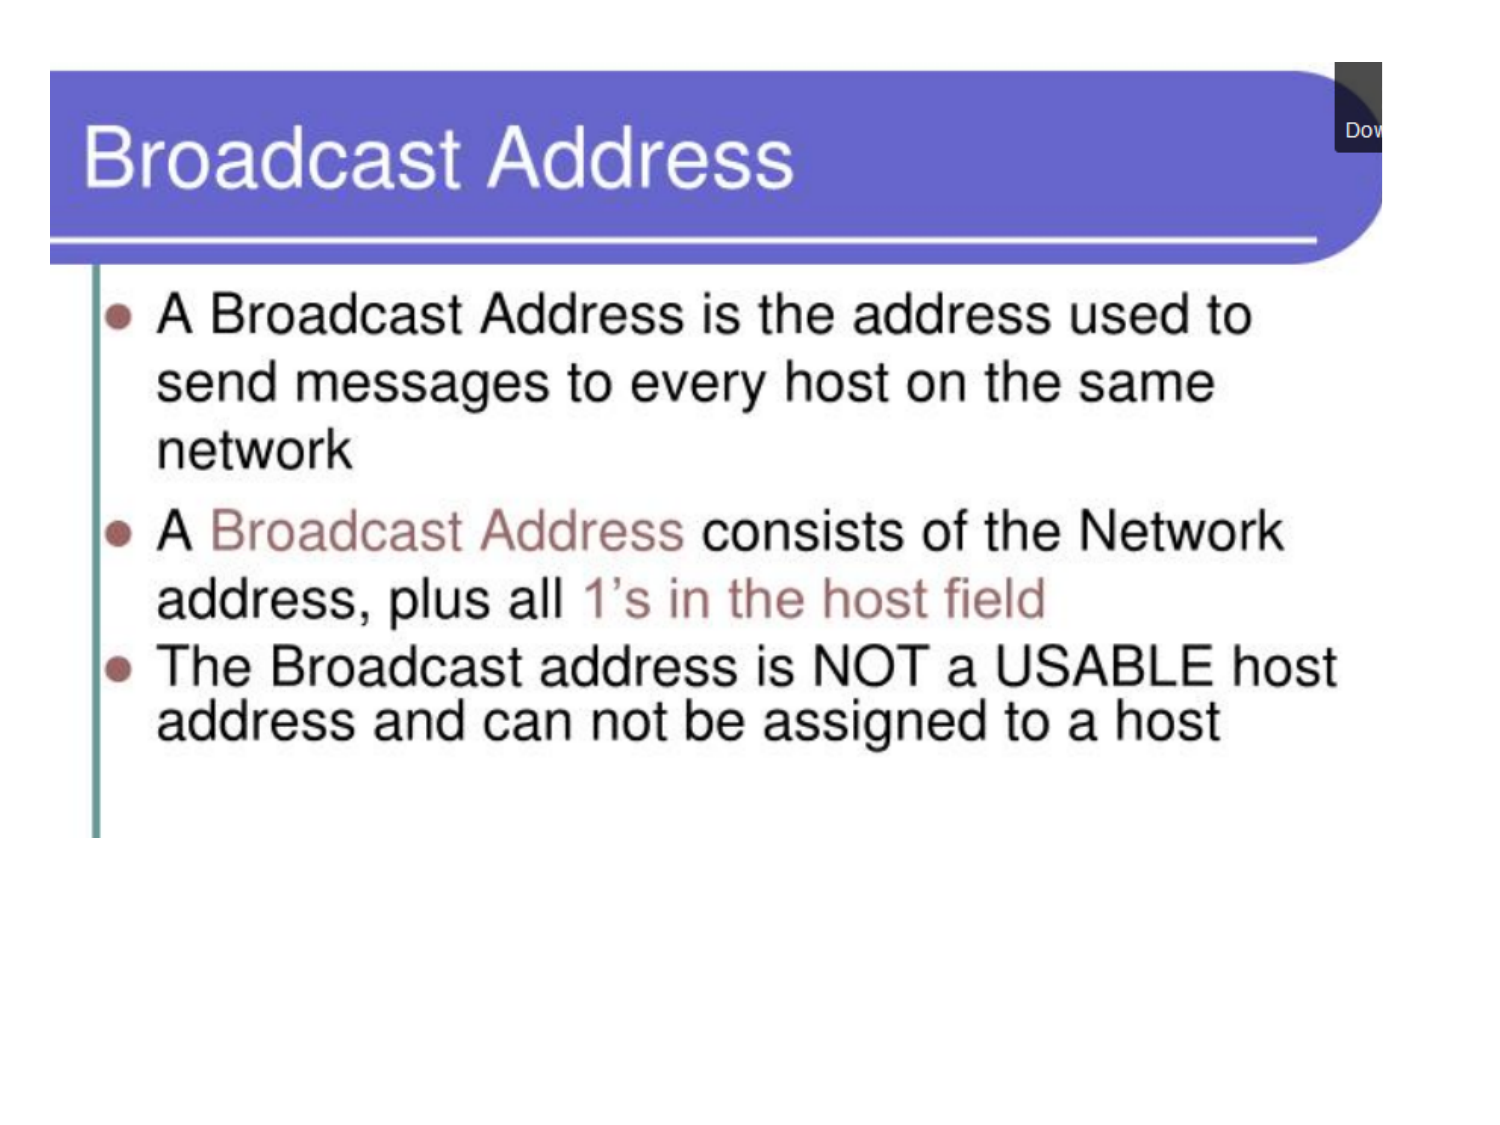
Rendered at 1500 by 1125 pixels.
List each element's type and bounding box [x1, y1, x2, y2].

picture [49, 62, 1383, 838]
